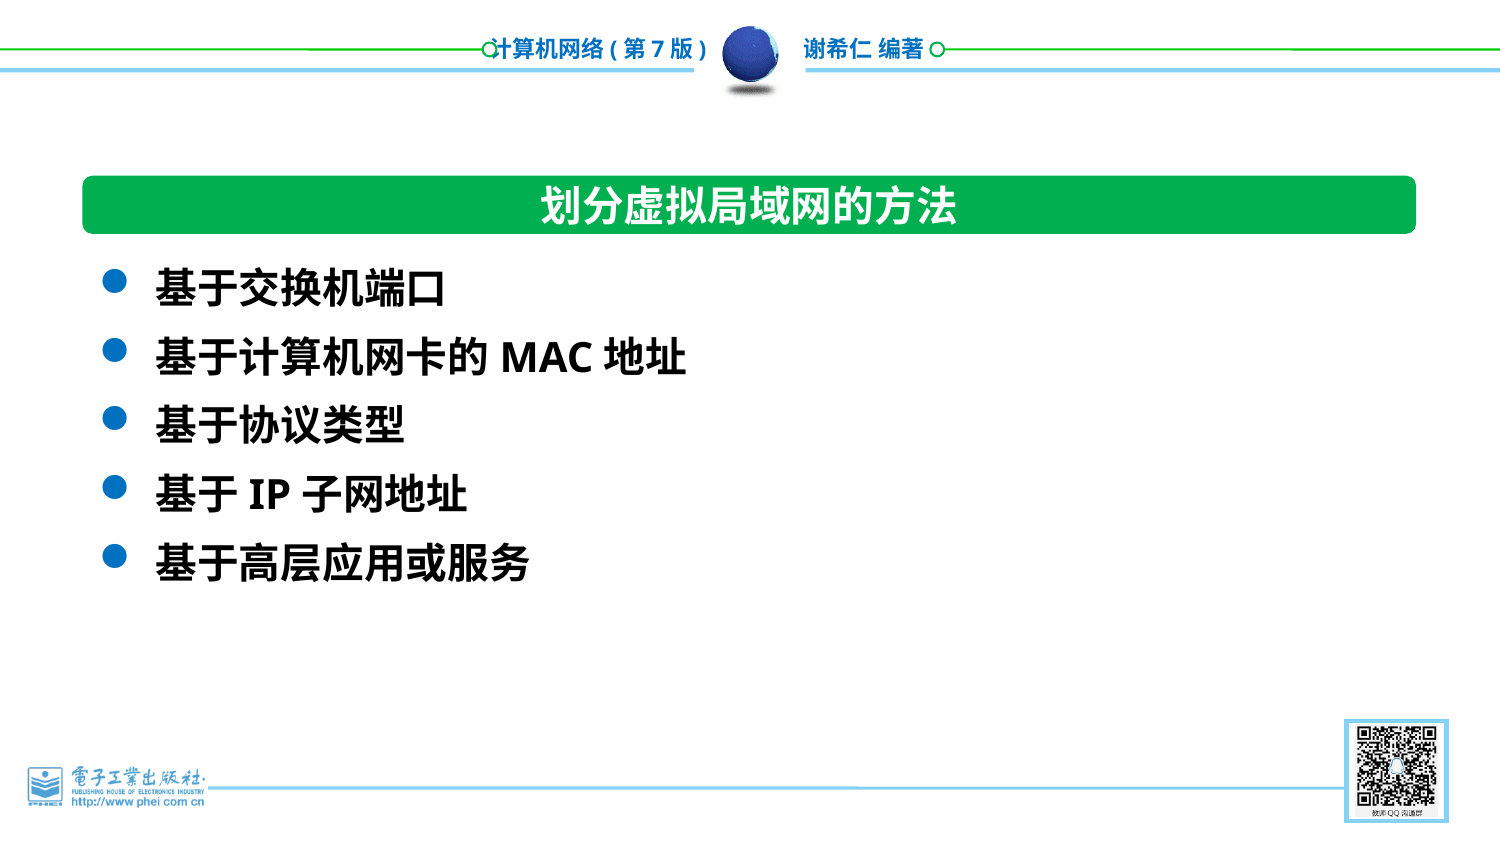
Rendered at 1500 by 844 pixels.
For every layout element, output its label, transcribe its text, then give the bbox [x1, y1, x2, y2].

picture [23, 764, 208, 809]
picture [720, 24, 780, 100]
text_box [82, 175, 525, 234]
text_box [973, 175, 1417, 234]
picture [1355, 724, 1438, 817]
text_box 划分虚拟局域网的方法 [525, 171, 973, 235]
text_box 基于交换机端口 基于计算机网卡的MAC地址 基于协议类型 基于IP子网地址 基于高层应用或服务 [84, 235, 1416, 594]
